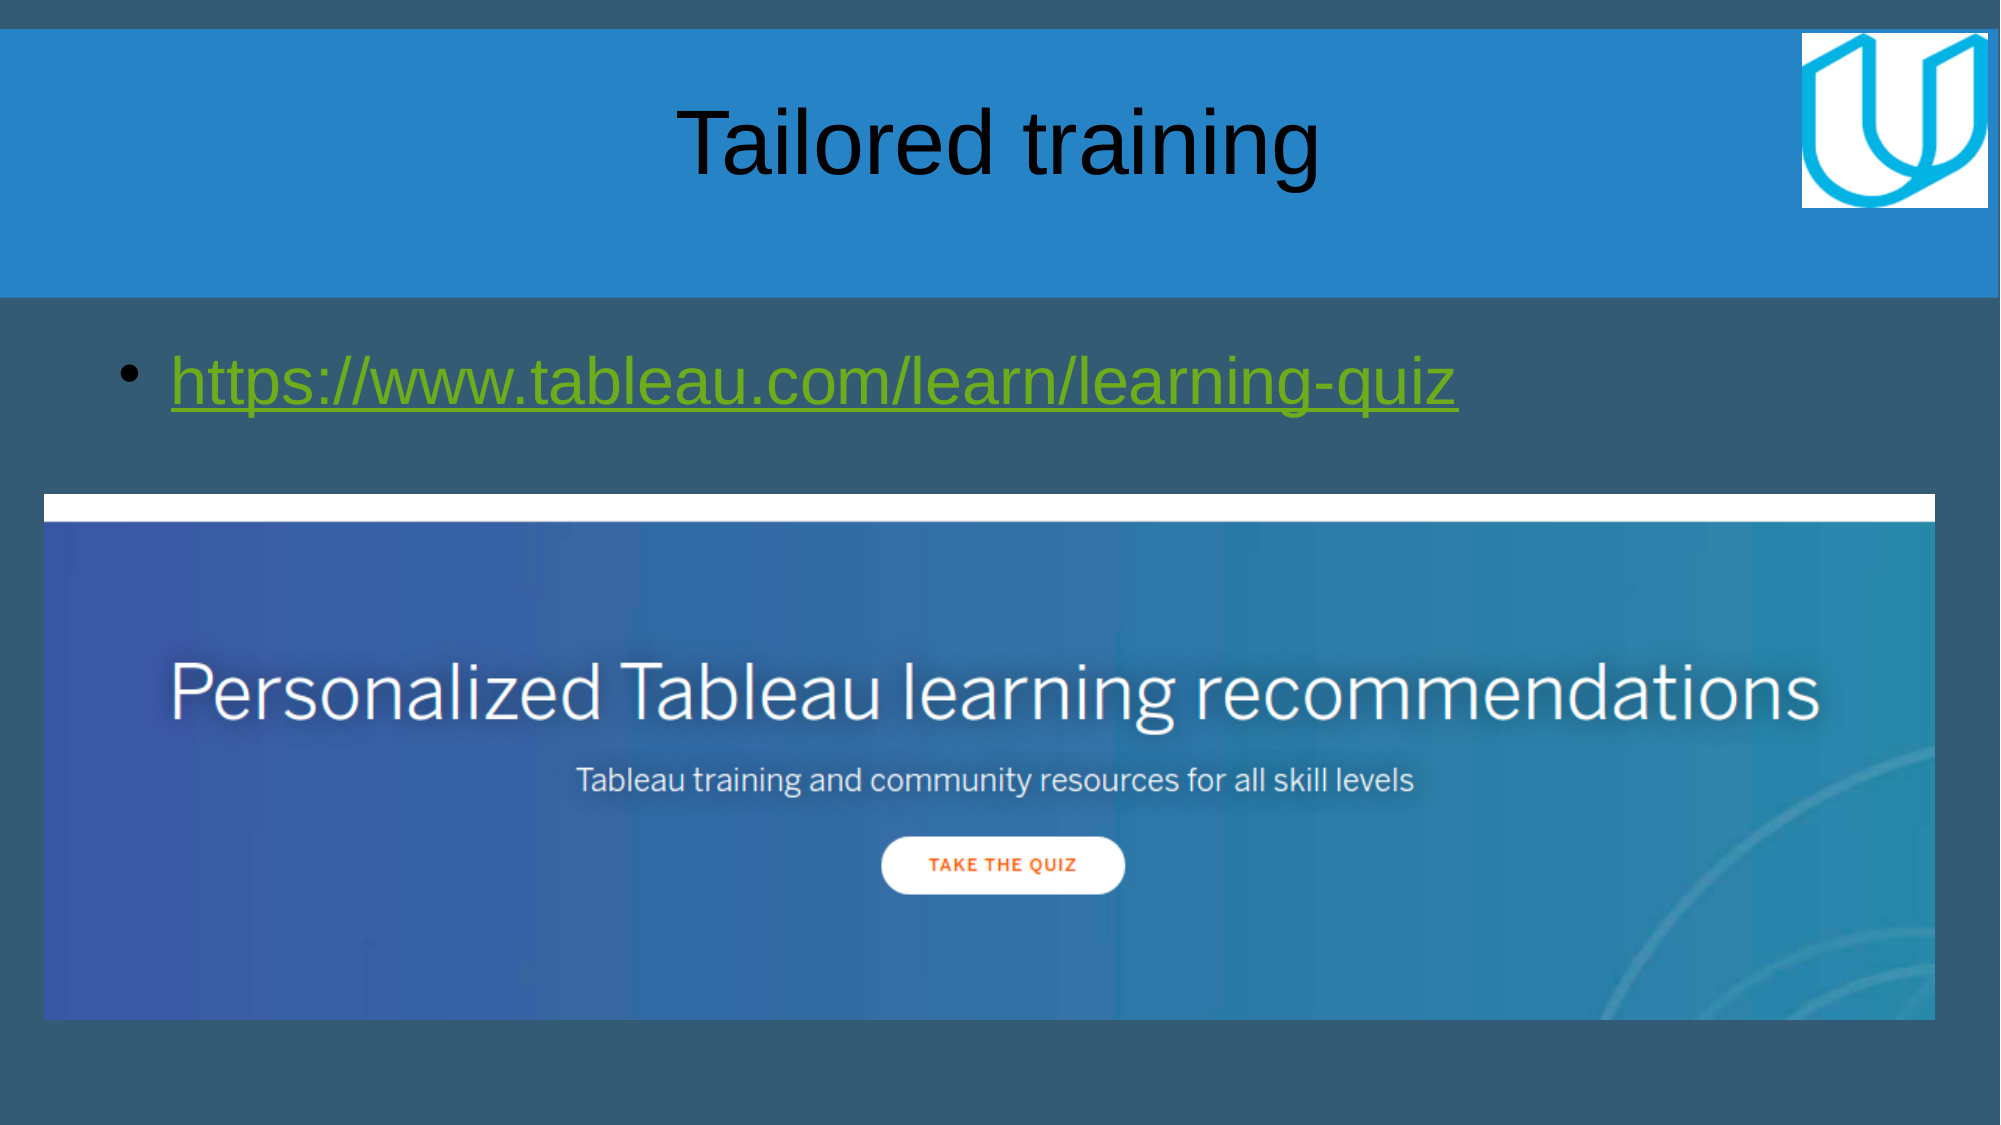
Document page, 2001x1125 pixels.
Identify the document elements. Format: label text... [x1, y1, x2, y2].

picture [1802, 33, 1988, 166]
picture [1900, 174, 1911, 188]
text_box https://www.tableau.com/learn/learning-quiz [99, 263, 1900, 492]
picture [1900, 124, 1988, 208]
picture [44, 494, 1935, 1020]
text_box Tailored training [99, 44, 1900, 232]
picture [1932, 48, 1973, 166]
